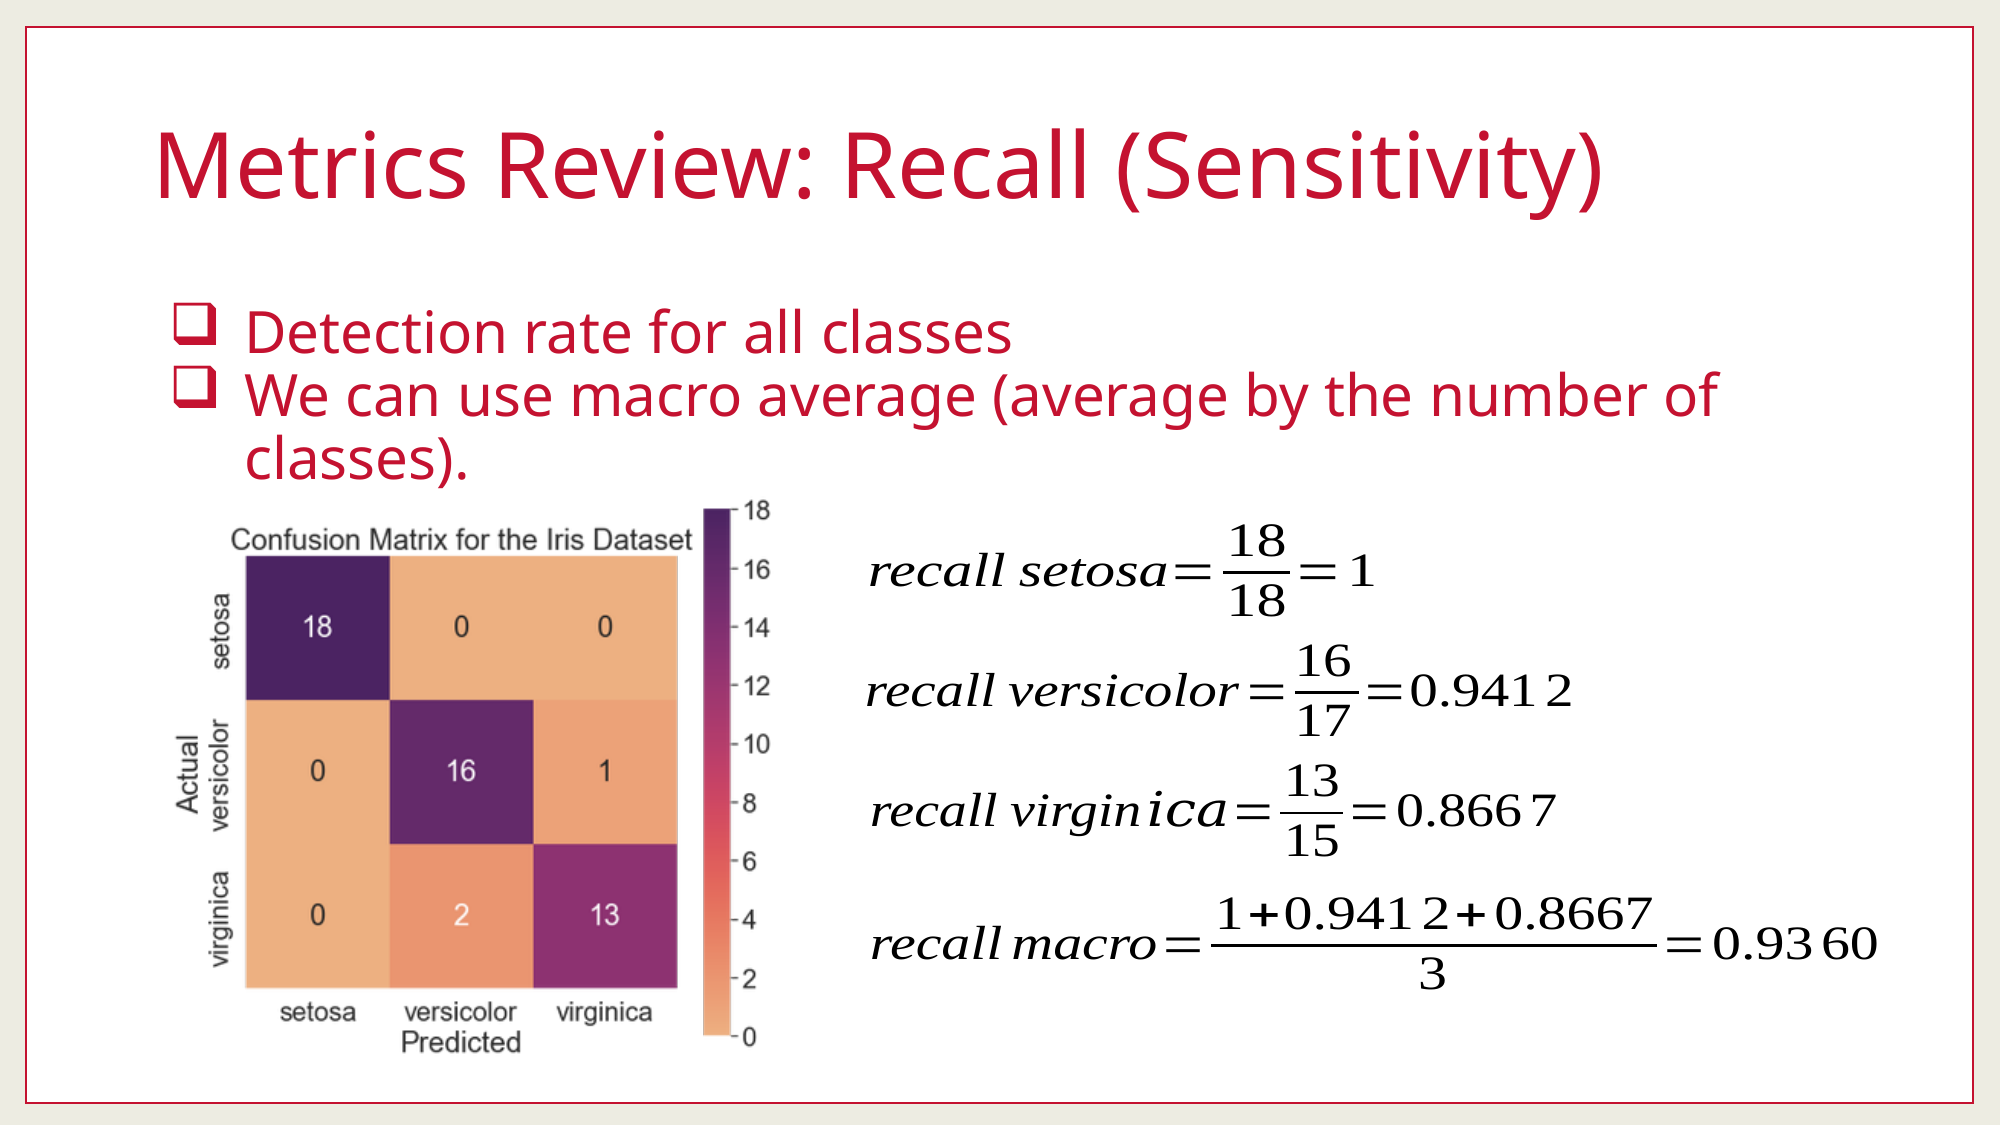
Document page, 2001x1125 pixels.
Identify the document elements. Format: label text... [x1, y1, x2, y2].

list Detection rate for all classes We can use macro average (average by the number of classes). [154, 296, 1972, 1010]
title Metrics Review: Recall (Sensitivity) [137, 59, 1945, 278]
picture [169, 492, 781, 1066]
